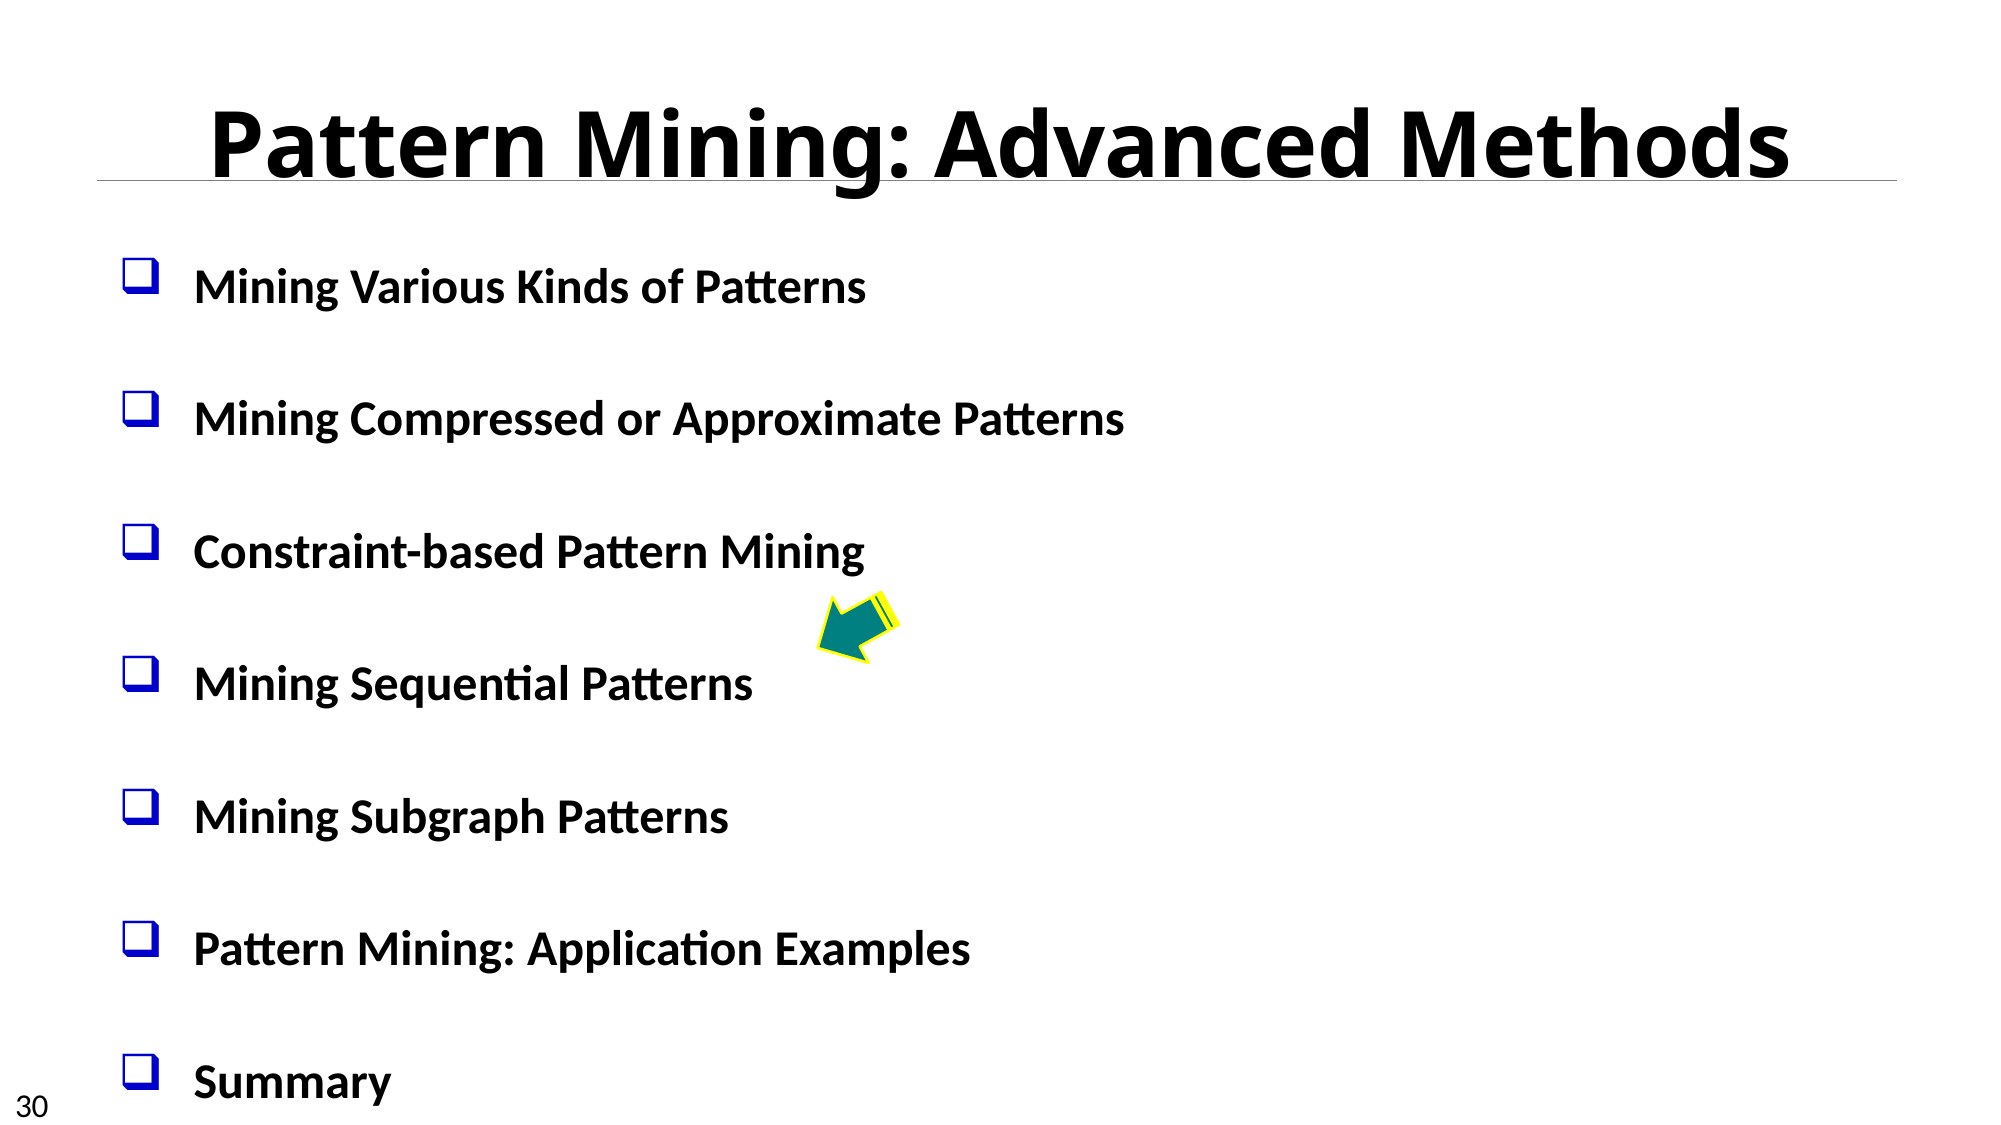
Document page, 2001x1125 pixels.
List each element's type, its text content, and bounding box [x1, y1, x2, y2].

text_box [816, 590, 901, 665]
title Pattern Mining: Advanced Methods [0, 0, 2000, 173]
list Mining Various Kinds of Patterns Mining Compressed or Approximate Patterns Constraint-based Pattern Mining Mining Sequential Patterns Mining Subgraph Patterns Pattern Mining: Application Examples Summary [103, 185, 1832, 1100]
